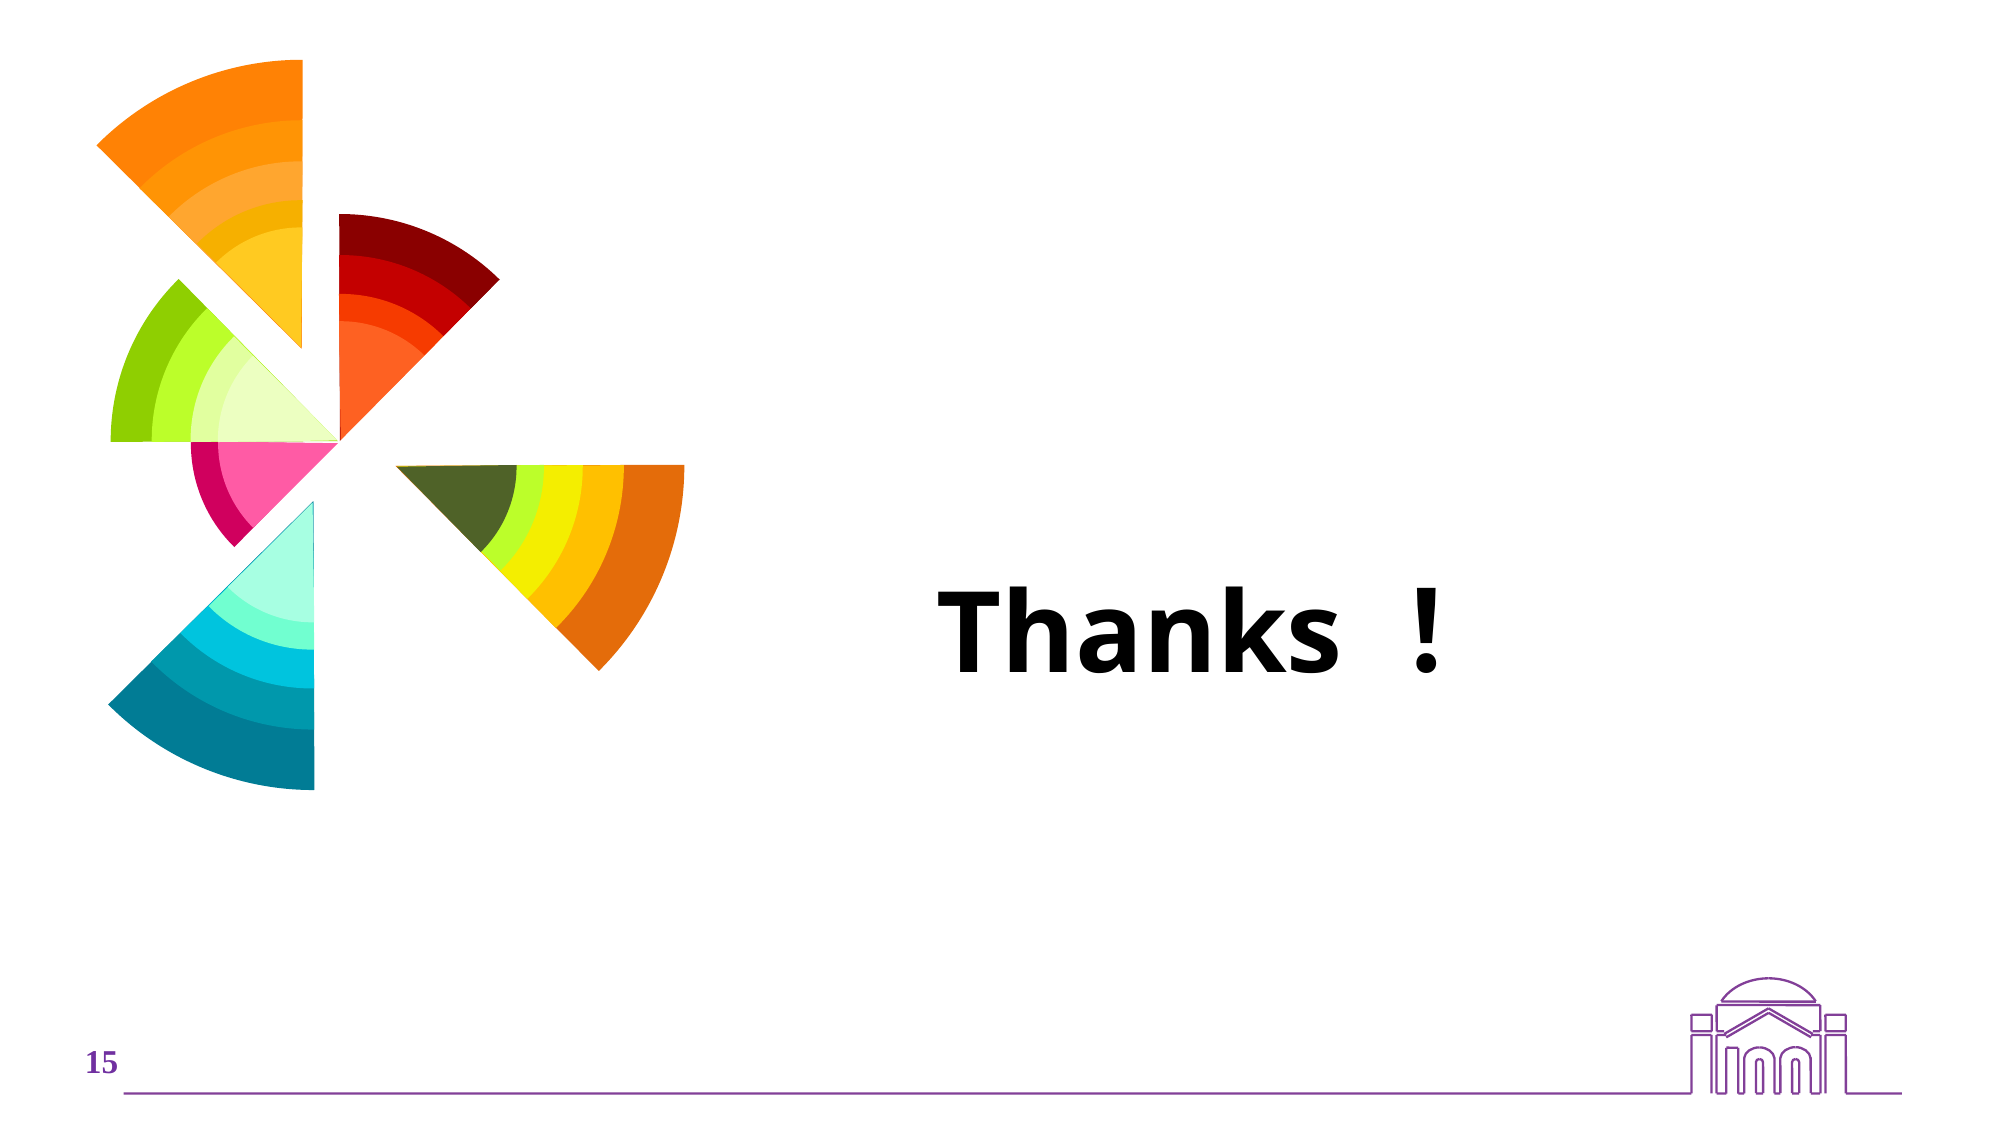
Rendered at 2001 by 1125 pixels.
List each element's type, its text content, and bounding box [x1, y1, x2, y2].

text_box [106, 176, 685, 755]
text_box Thanks！ [921, 552, 1498, 703]
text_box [12, 59, 591, 638]
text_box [49, 151, 629, 731]
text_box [24, 211, 603, 791]
